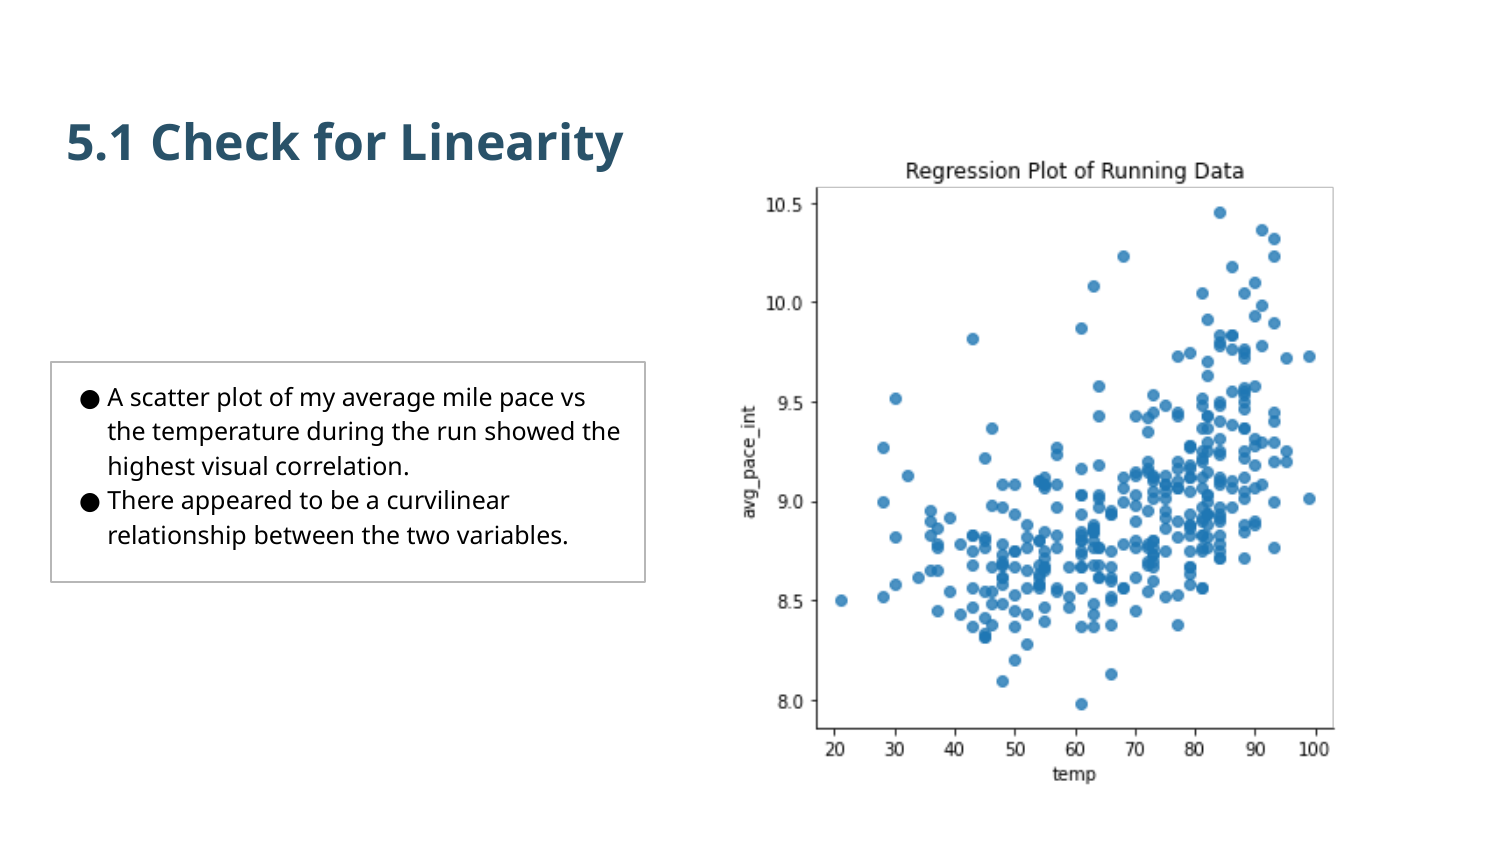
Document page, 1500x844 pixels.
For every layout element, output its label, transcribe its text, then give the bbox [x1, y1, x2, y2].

text_box 5.1 Check for Linearity [51, 48, 1449, 186]
picture [727, 149, 1345, 795]
text_box A scatter plot of my average mile pace vs the temperature during the run showed the highest visual correlation. There appeared to be a curvilinear relationship between the two variables. [51, 361, 646, 582]
